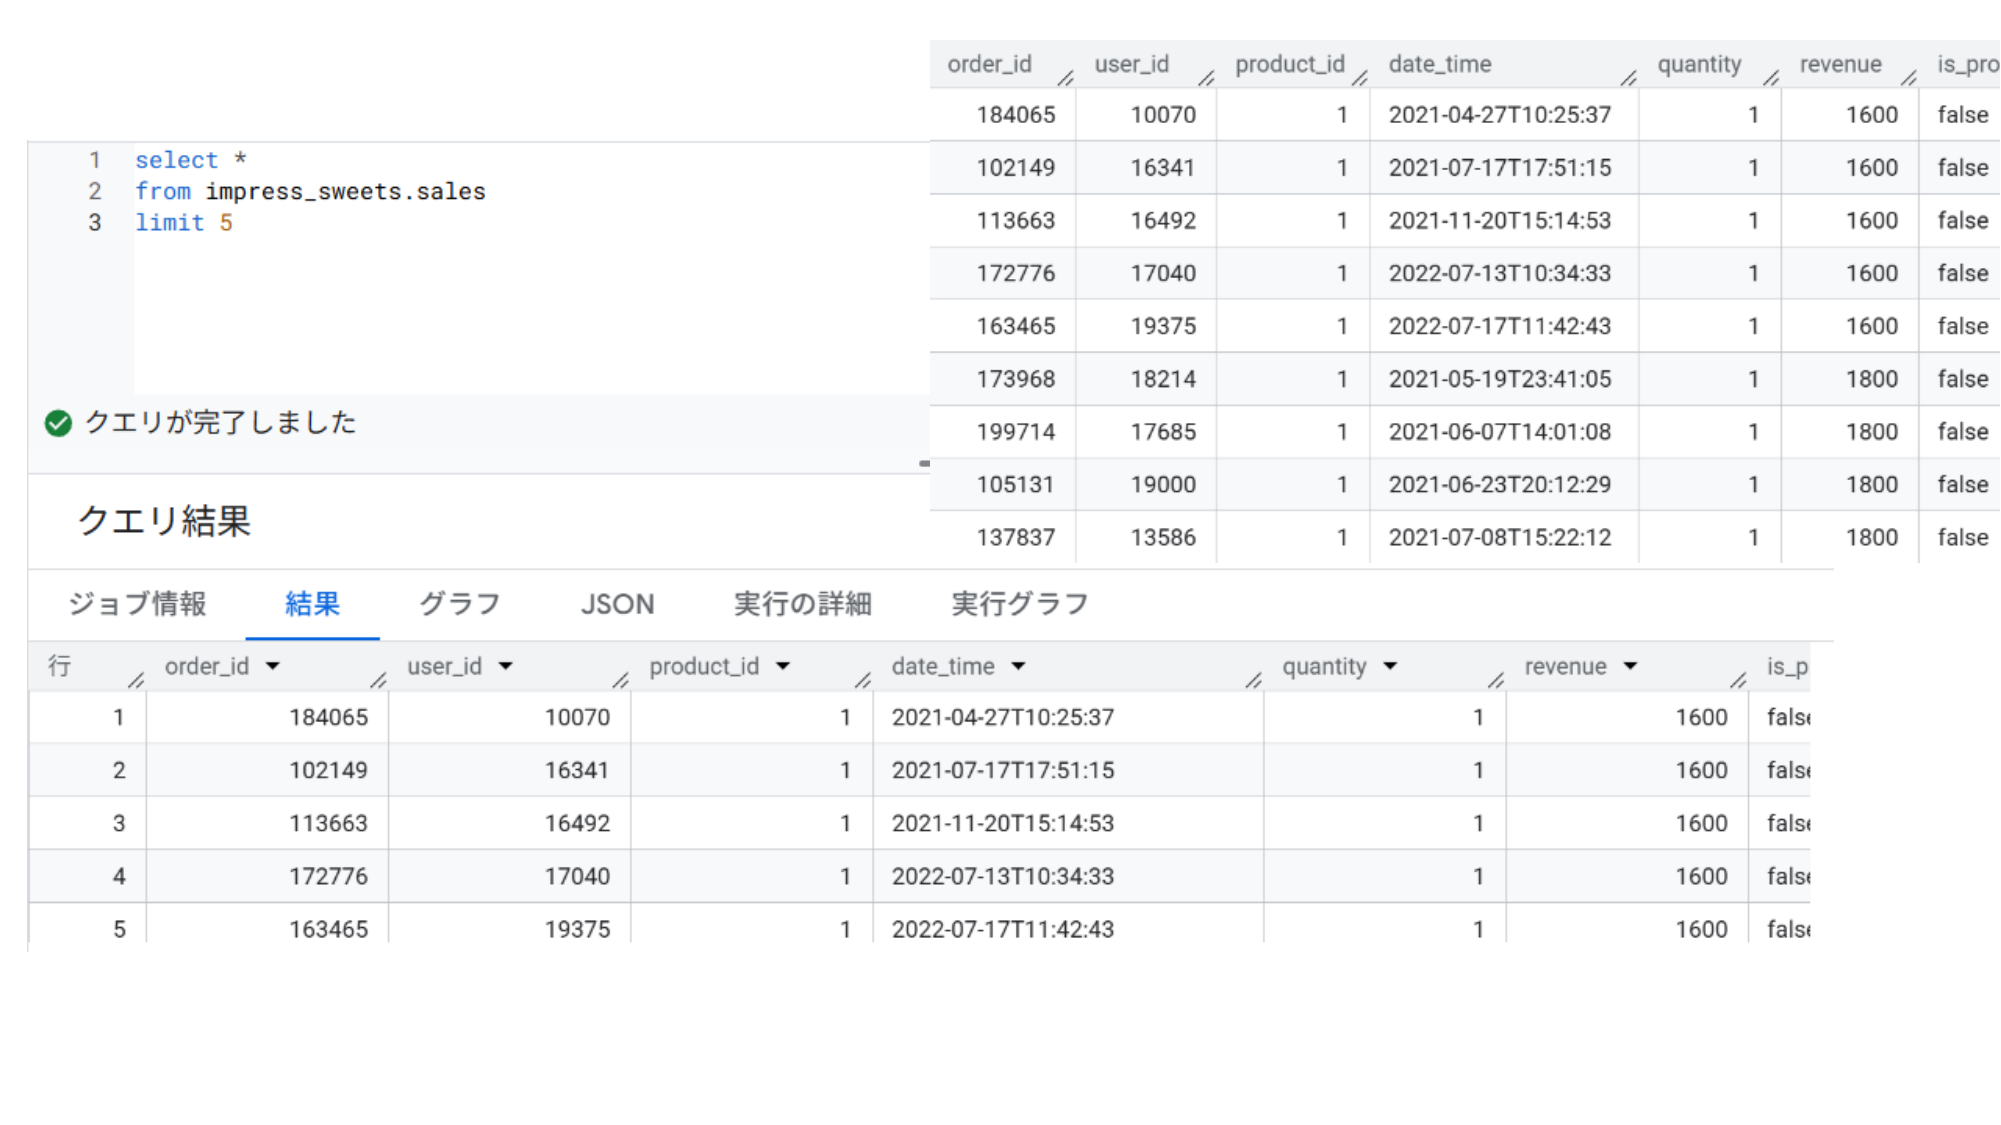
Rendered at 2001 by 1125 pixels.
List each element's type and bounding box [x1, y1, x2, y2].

picture [26, 39, 2000, 953]
